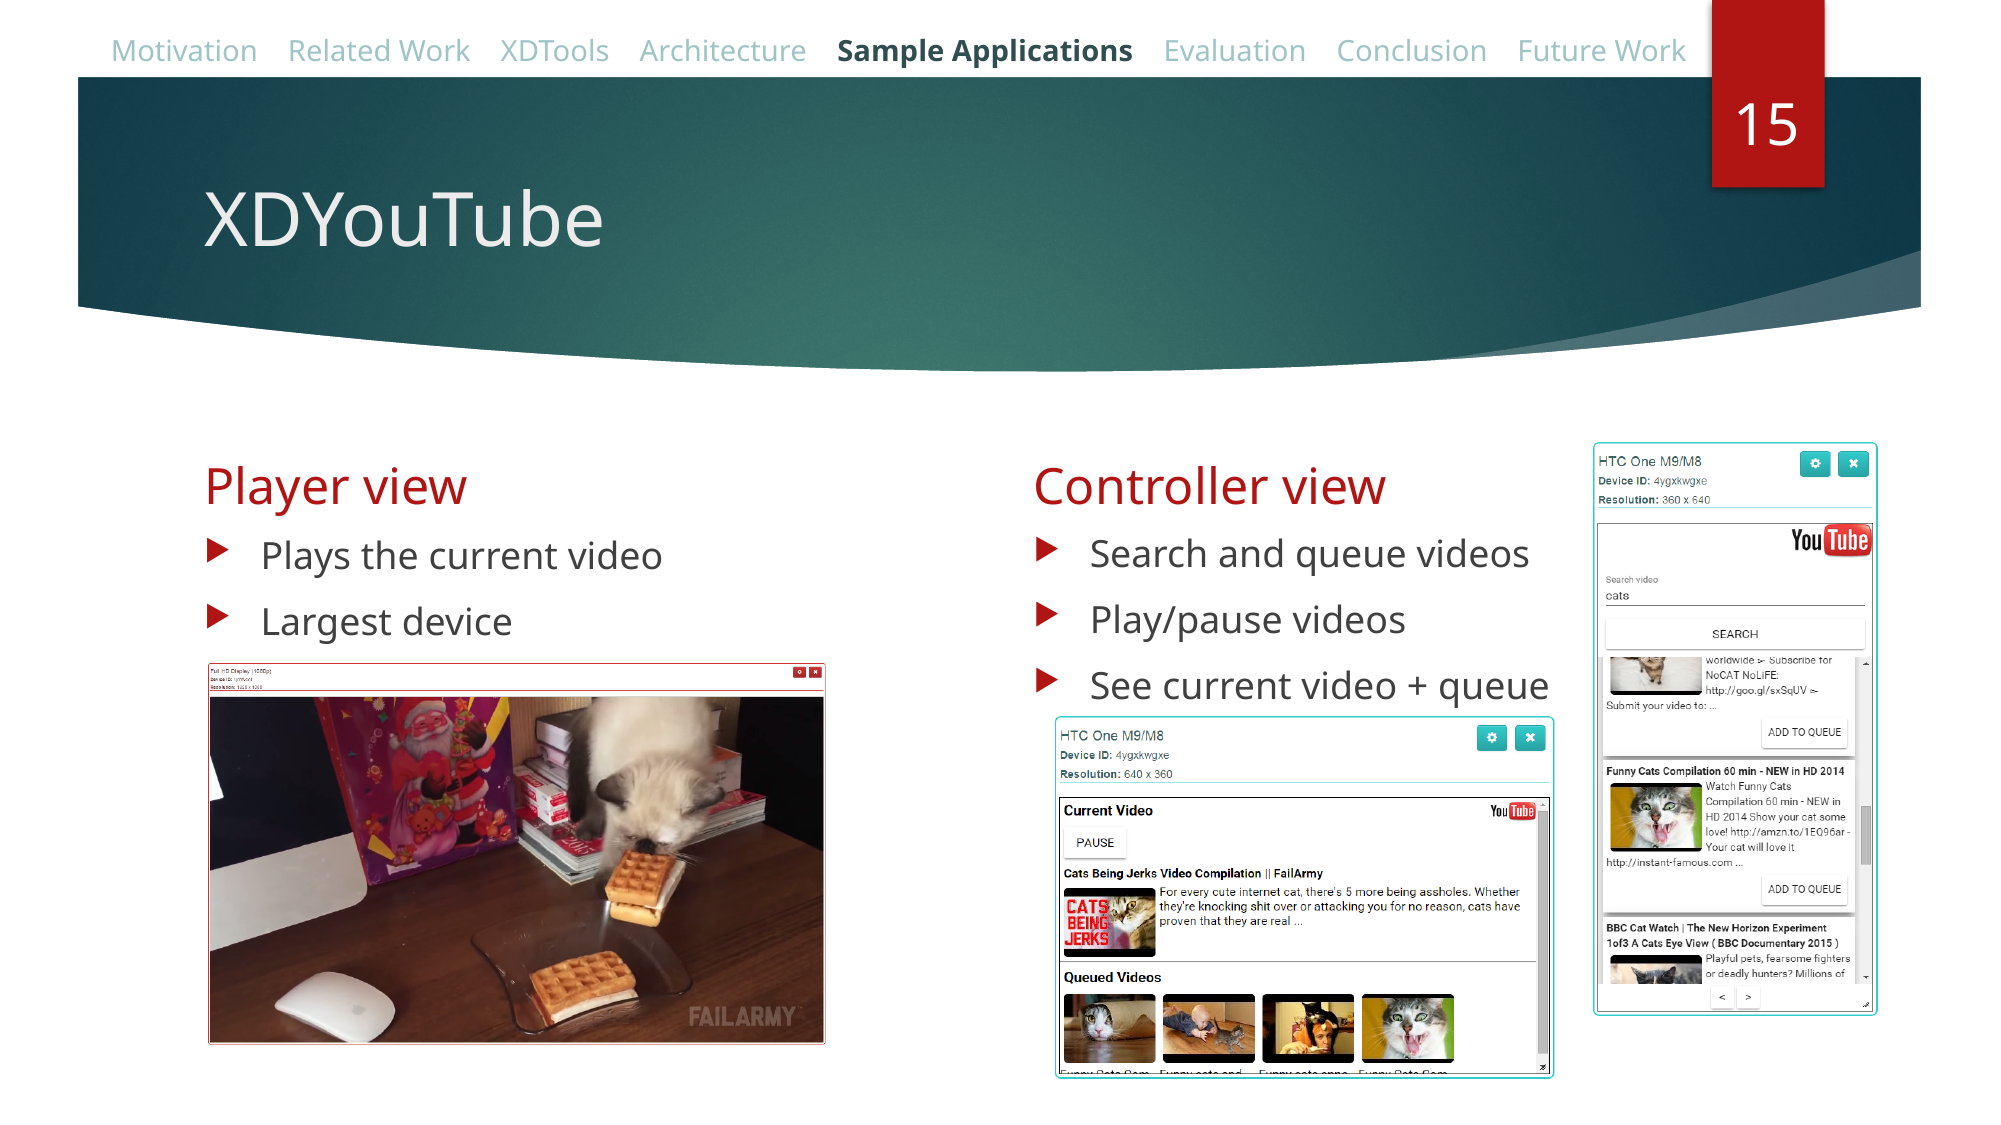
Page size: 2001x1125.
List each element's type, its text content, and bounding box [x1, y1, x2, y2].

list Controller view [1018, 427, 1811, 522]
text_box Motivation Related Work XDTools Architecture Sample Applications Evaluation Conclusion Future Work [96, 25, 1702, 76]
list Player view [189, 427, 982, 522]
list Plays the current video Largest device [189, 524, 982, 992]
picture [1051, 714, 1555, 1080]
picture [1590, 439, 1879, 1018]
title XDYouTube [189, 158, 1638, 275]
slide_number 15 [1698, 48, 1836, 175]
picture [207, 662, 826, 1045]
list Search and queue videos Play/pause videos See current video + queue [1018, 522, 1585, 992]
